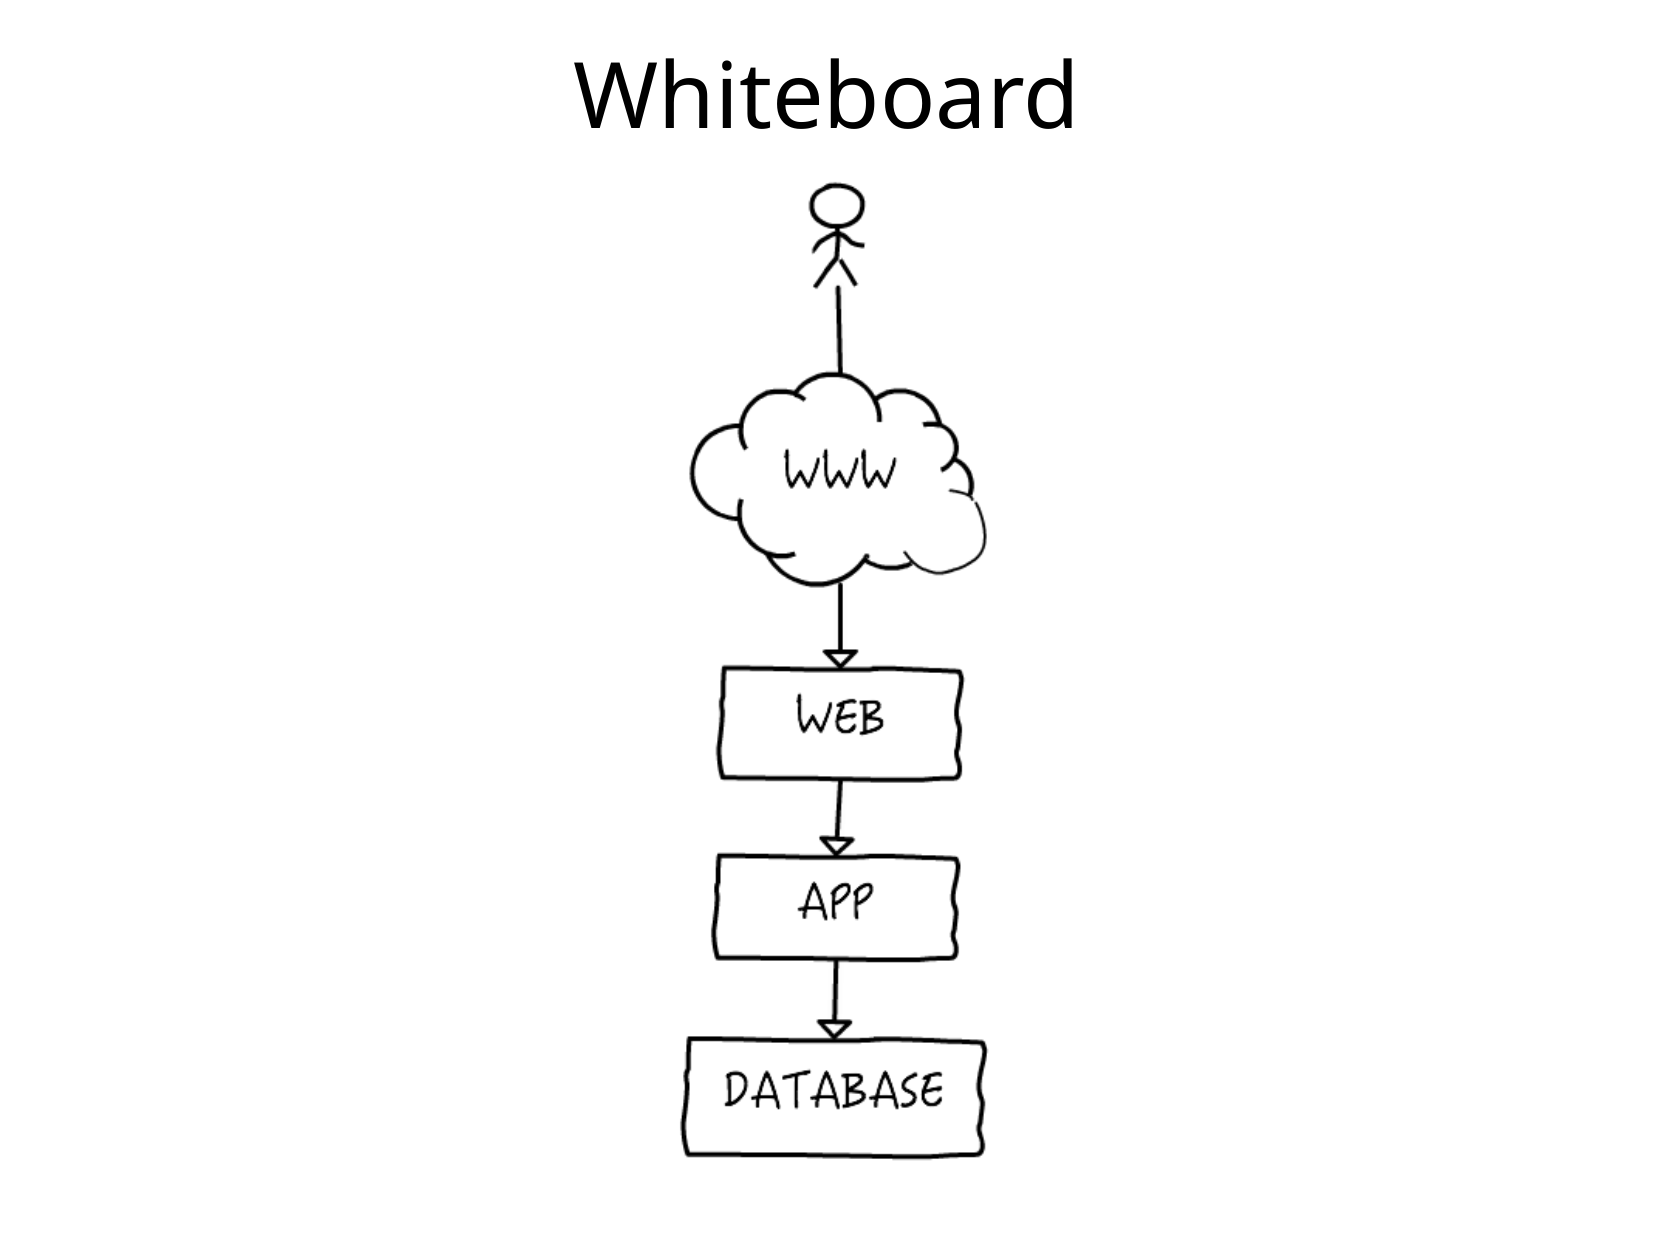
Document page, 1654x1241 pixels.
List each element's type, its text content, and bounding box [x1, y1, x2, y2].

picture [664, 170, 1005, 1241]
text_box Whiteboard [307, 29, 1347, 157]
